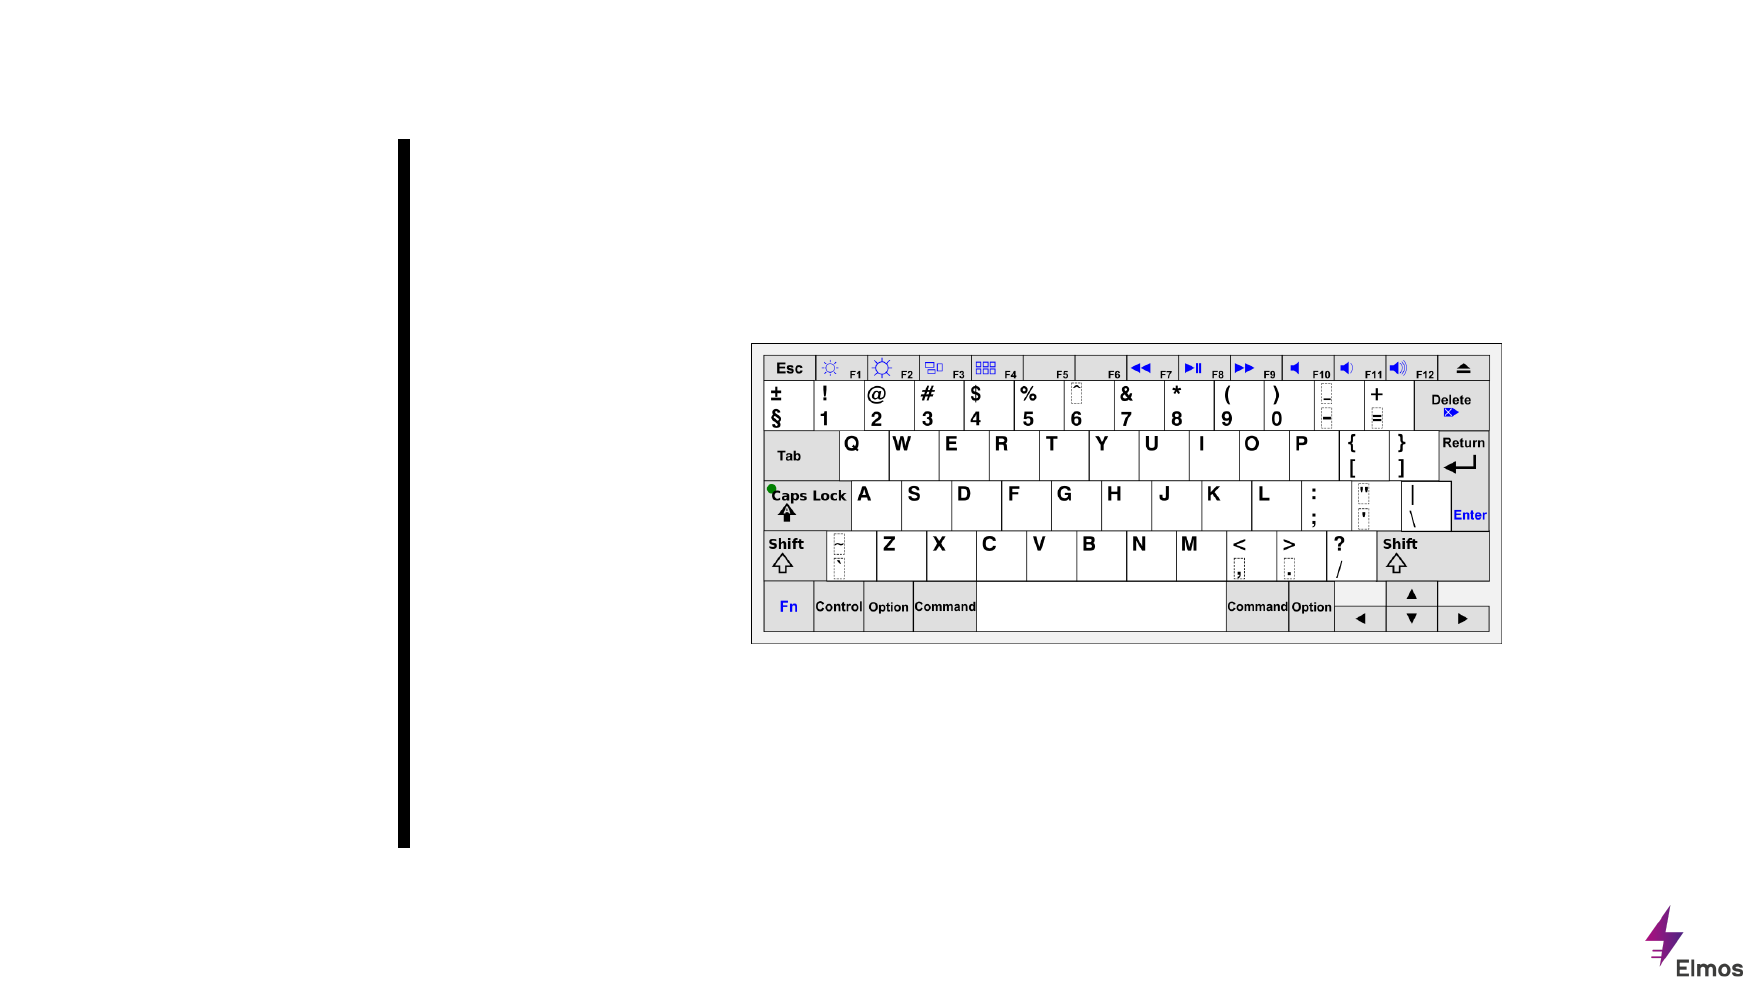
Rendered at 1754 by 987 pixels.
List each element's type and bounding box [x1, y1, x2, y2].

picture [1645, 905, 1743, 977]
picture [751, 343, 1502, 644]
